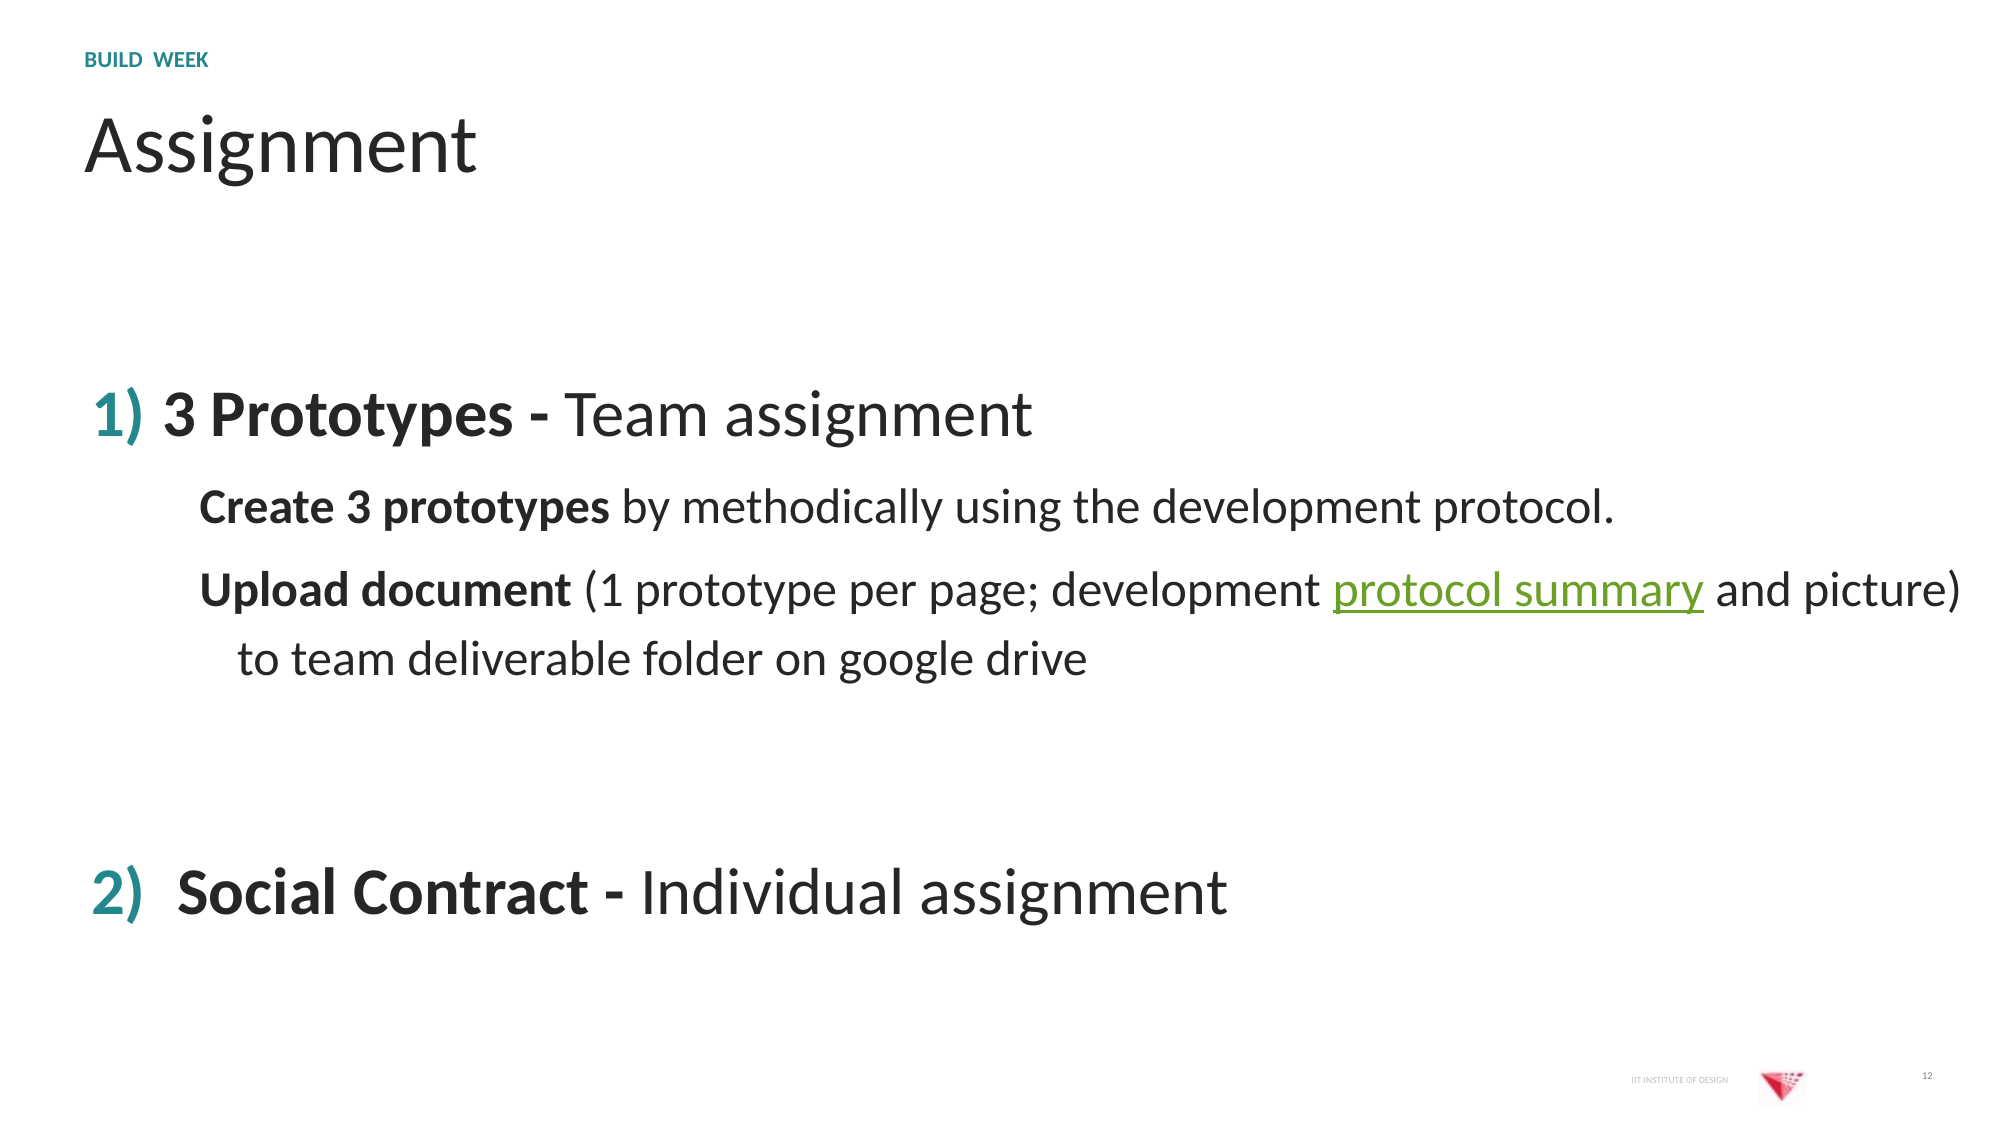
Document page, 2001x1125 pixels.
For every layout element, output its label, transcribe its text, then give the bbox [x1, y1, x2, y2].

picture [1758, 1069, 1807, 1106]
title Assignment [84, 89, 1887, 207]
list BUILD WEEK [84, 45, 1010, 88]
list 3 Prototypes - Team assignment Create 3 prototypes by methodically using the development protocol. Upload document (1 prototype per page; development protocol summary and picture) to team deliverable folder on google drive Social Contract - Individual assignment [86, 290, 2000, 1019]
